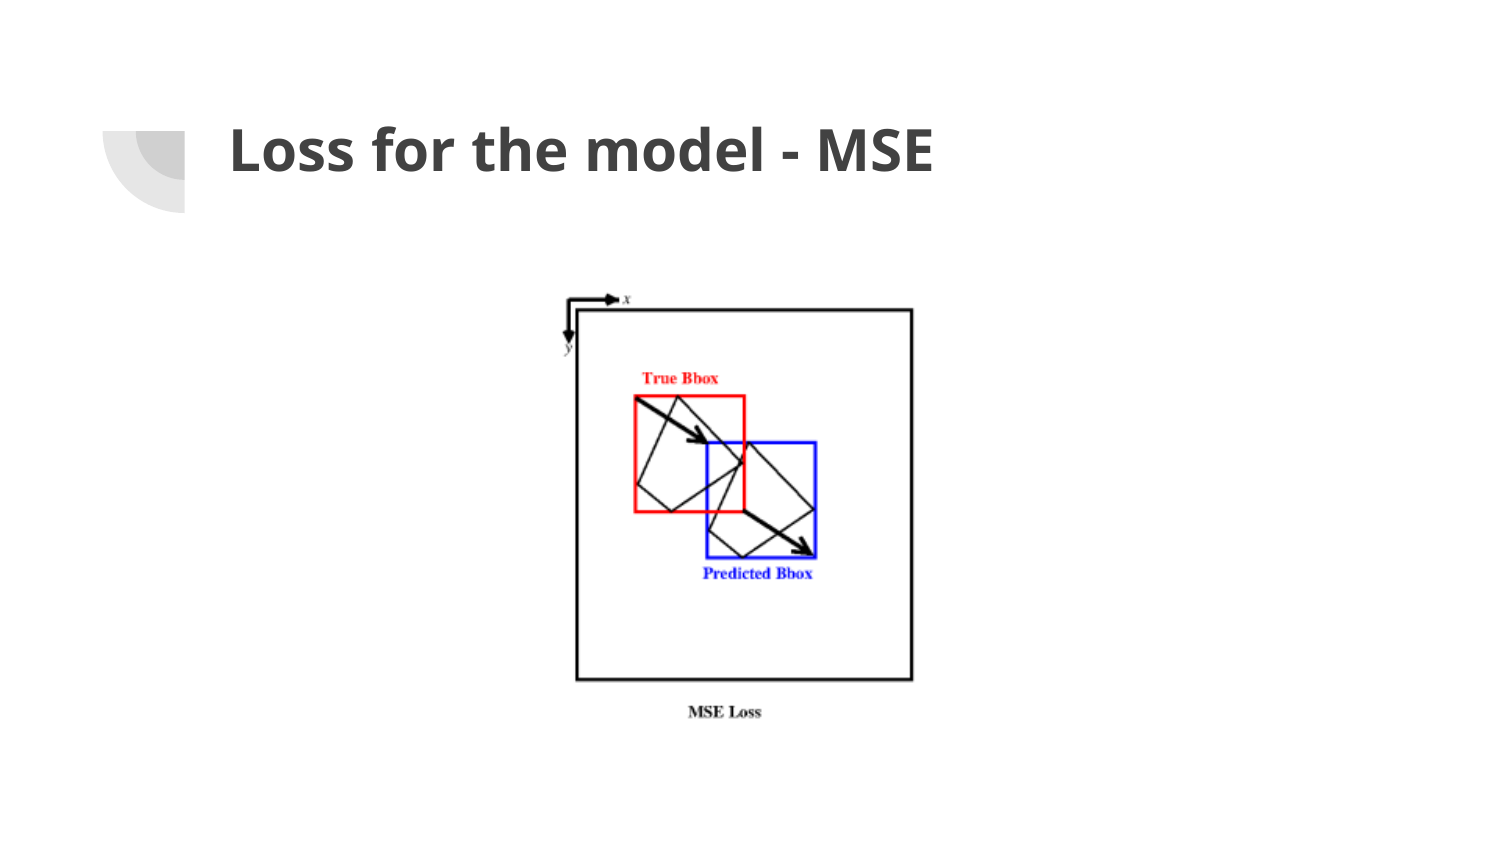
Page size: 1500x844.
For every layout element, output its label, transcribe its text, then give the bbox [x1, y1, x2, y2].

title Loss for the model - MSE [213, 98, 1368, 263]
picture [545, 277, 955, 750]
